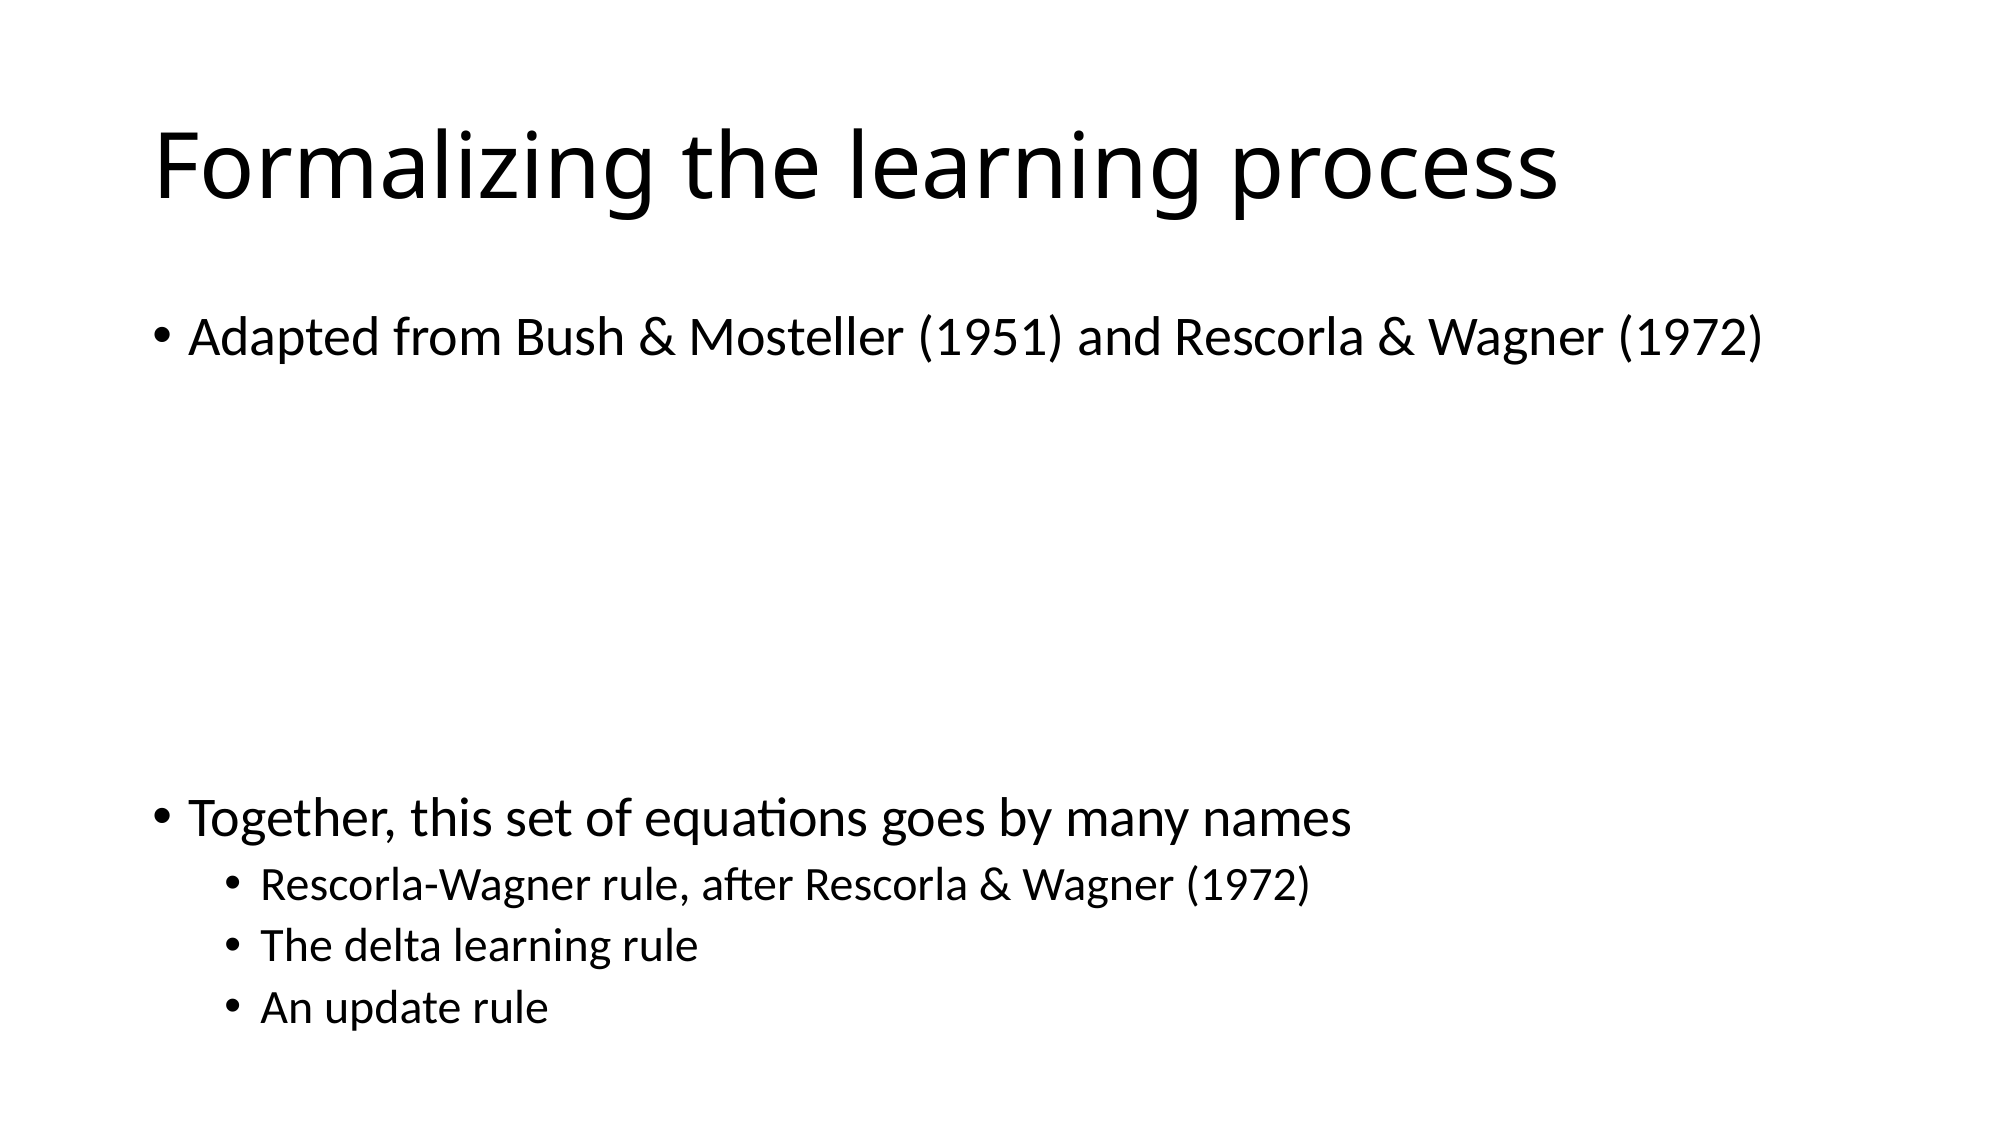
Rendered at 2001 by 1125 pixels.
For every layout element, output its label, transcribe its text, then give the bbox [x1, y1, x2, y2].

title Formalizing the learning process [137, 59, 1863, 278]
